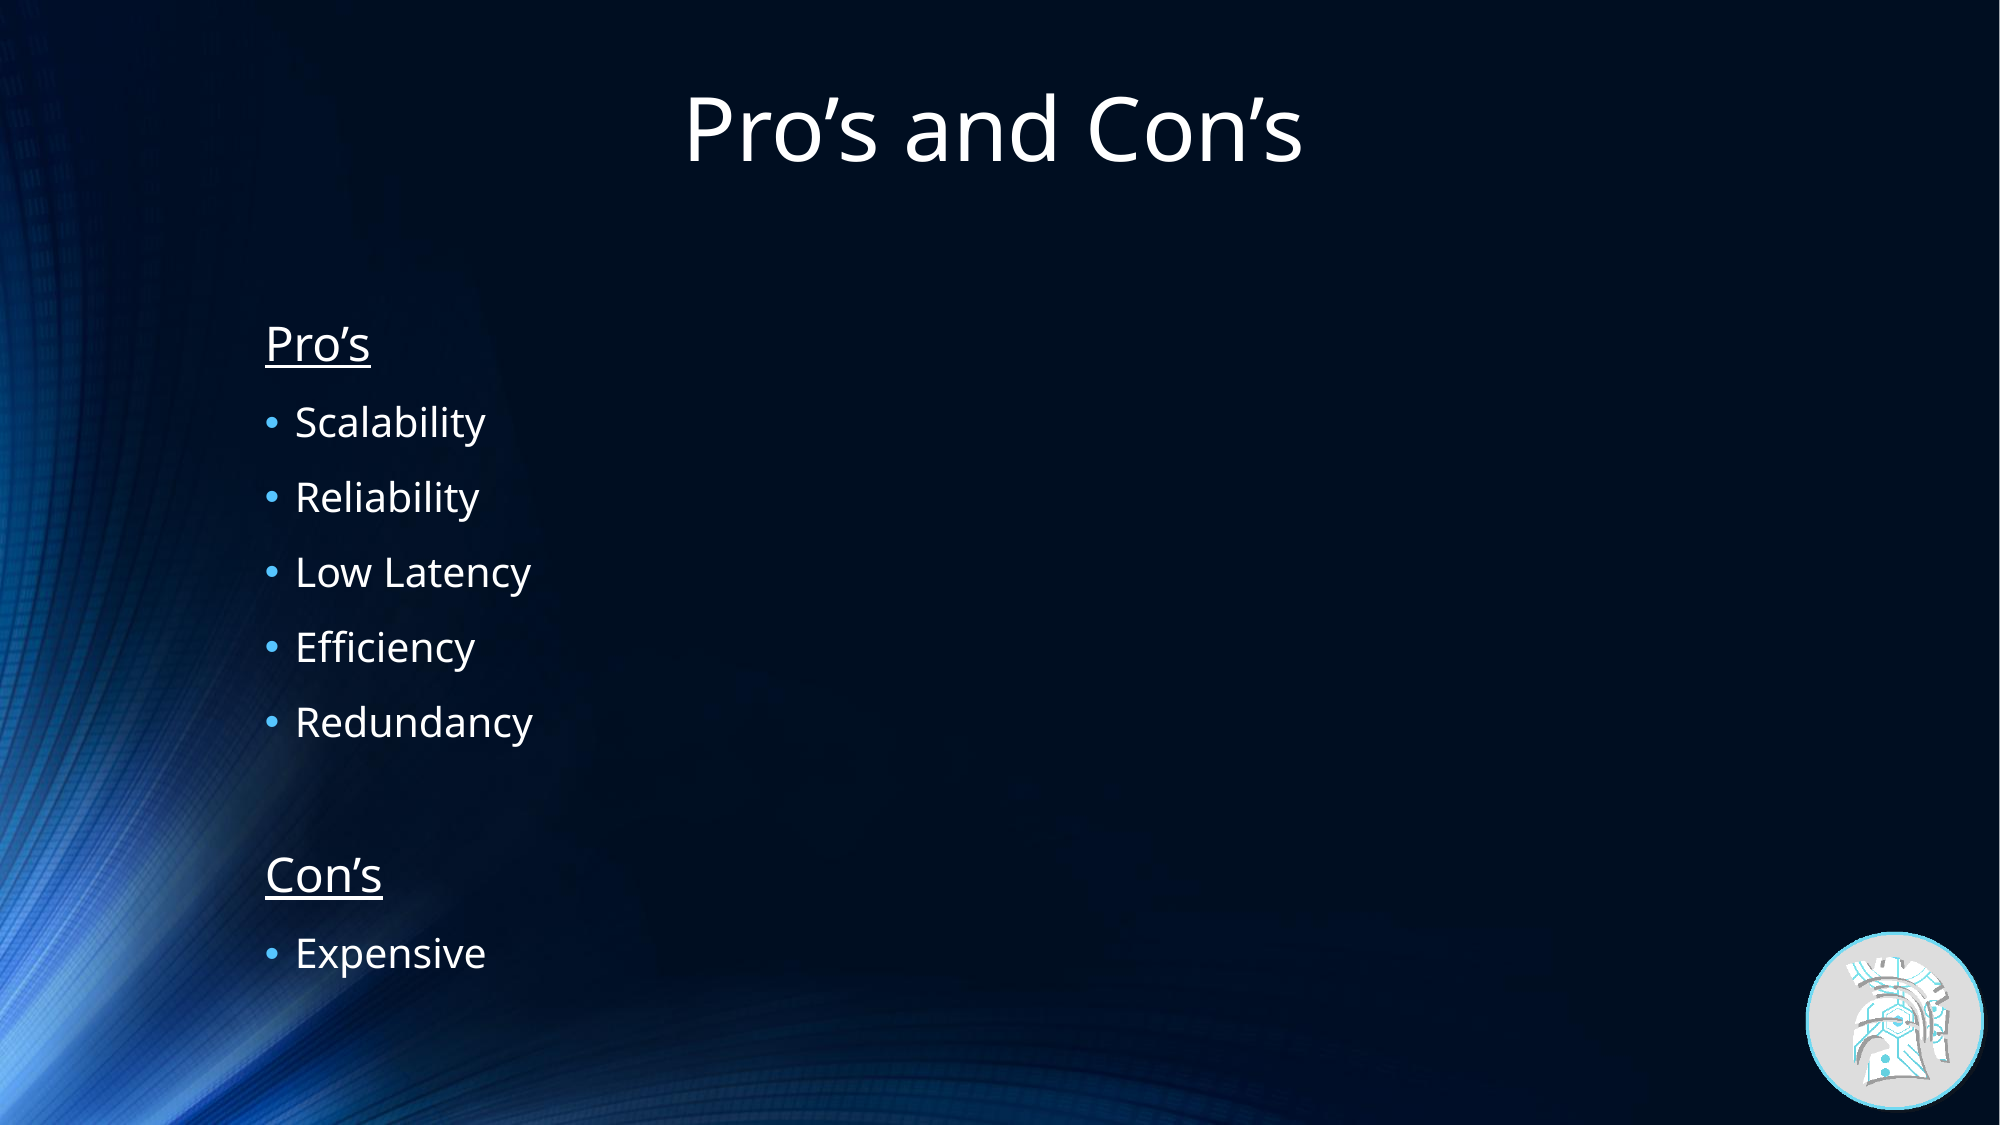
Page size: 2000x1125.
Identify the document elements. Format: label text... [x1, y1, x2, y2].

title Pro’s and Con’s [667, 50, 1331, 275]
picture [0, 0, 2000, 1125]
list Pro’s Scalability Reliability Low Latency Efficiency Redundancy Con’s Expensive [249, 312, 1749, 988]
